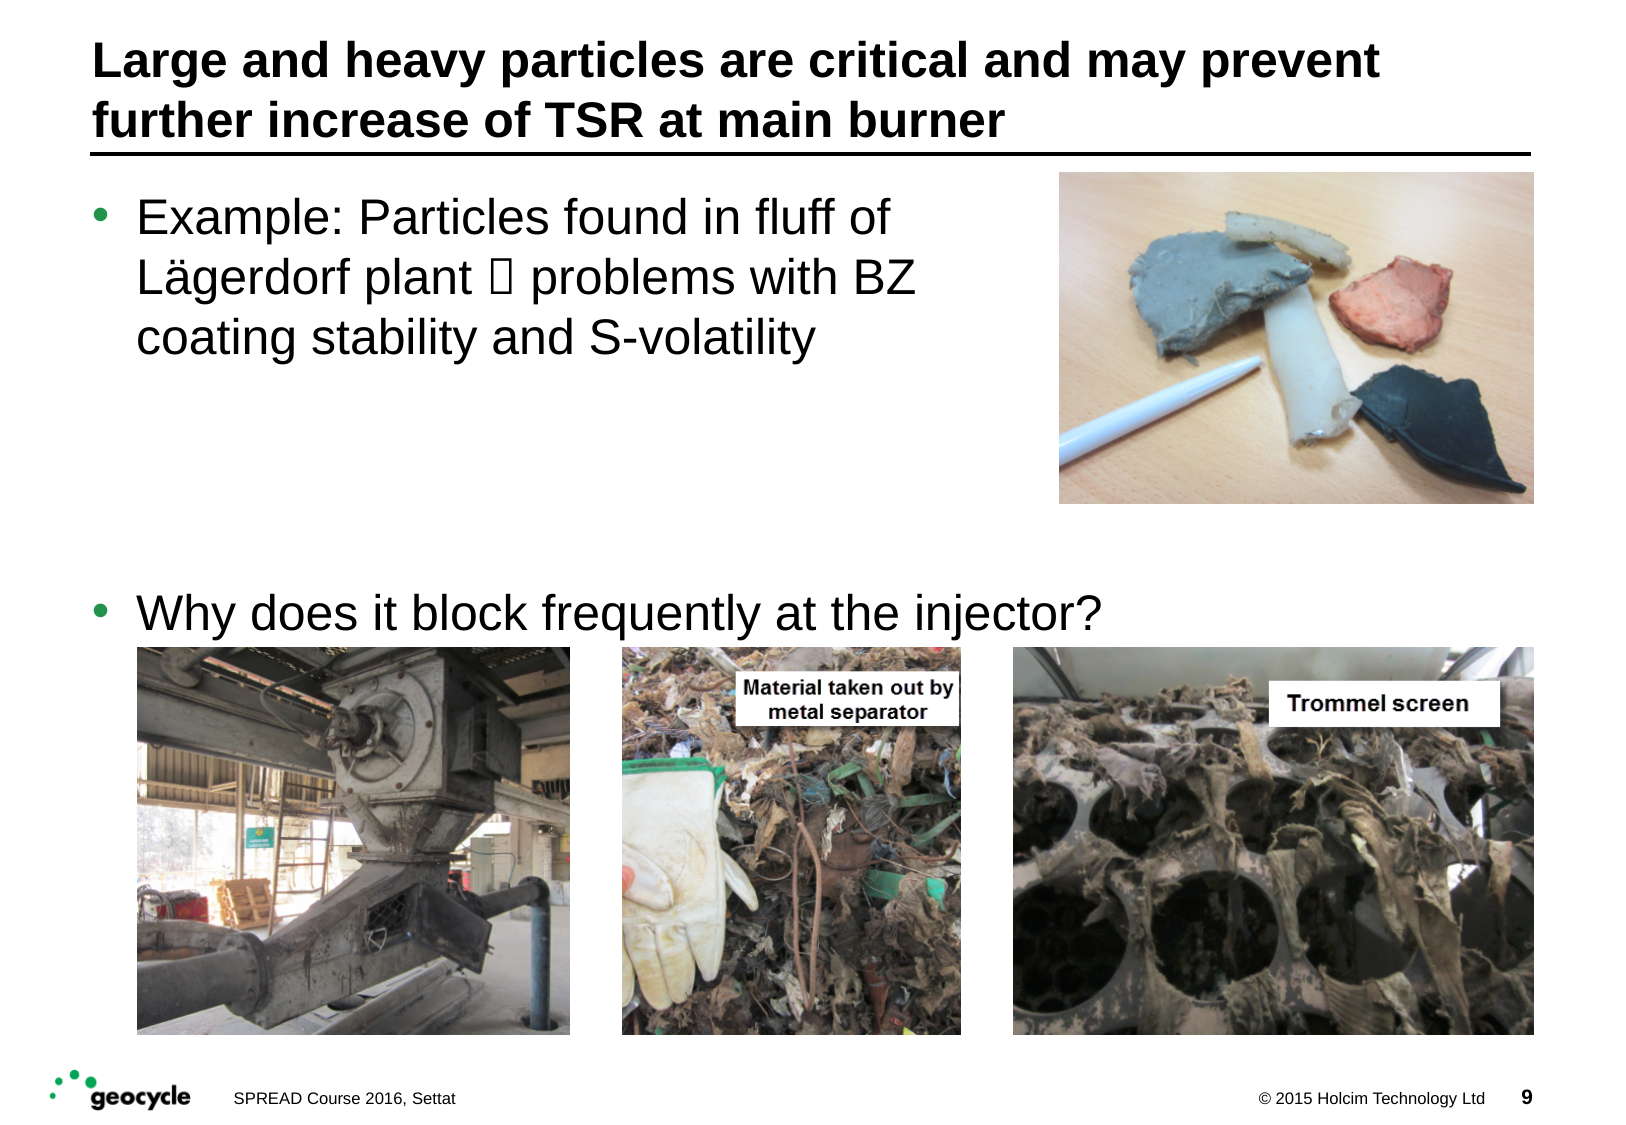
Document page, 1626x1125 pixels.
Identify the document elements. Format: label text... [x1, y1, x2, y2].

list Example: Particles found in fluff of Lägerdorf plant  problems with BZ coating stability and S-volatility Why does it block frequently at the injector? [91, 184, 1534, 1024]
title Large and heavy particles are critical and may prevent further increase of TSR at main burner [91, 19, 1532, 149]
picture [137, 647, 571, 1036]
footer SPREAD Course 2016, Settat [233, 1087, 813, 1109]
picture [1013, 647, 1534, 1036]
picture [49, 1069, 191, 1111]
slide_number 9 [1497, 1082, 1534, 1106]
picture [622, 647, 961, 1036]
picture [1059, 172, 1534, 504]
